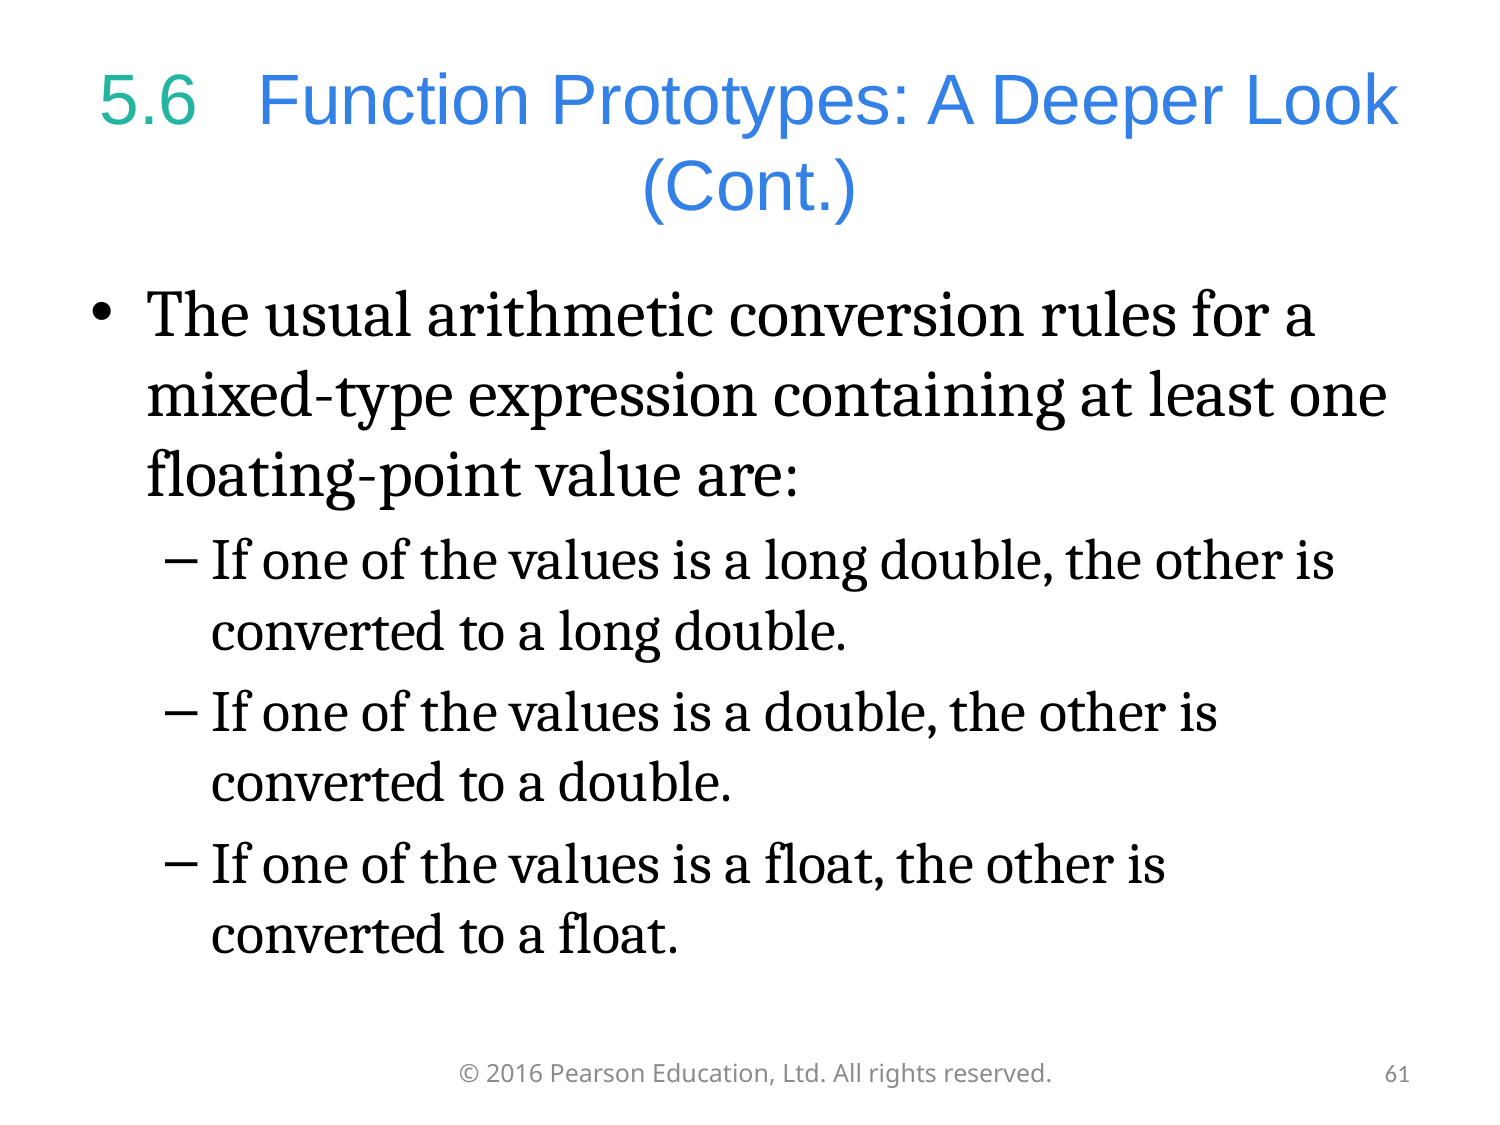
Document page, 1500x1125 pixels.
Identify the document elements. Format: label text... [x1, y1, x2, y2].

list The usual arithmetic conversion rules for a mixed-type expression containing at least one floating-point value are: If one of the values is a long double, the other is converted to a long double. If one of the values is a double, the other is converted to a double. If one of the values is a float, the other is converted to a float. [75, 262, 1425, 1005]
slide_number 61 [1074, 1042, 1425, 1103]
title 5.6 Function Prototypes: A Deeper Look (Cont.) [75, 45, 1425, 233]
footer © 2016 Pearson Education, Ltd. All rights reserved. [362, 1042, 1074, 1103]
